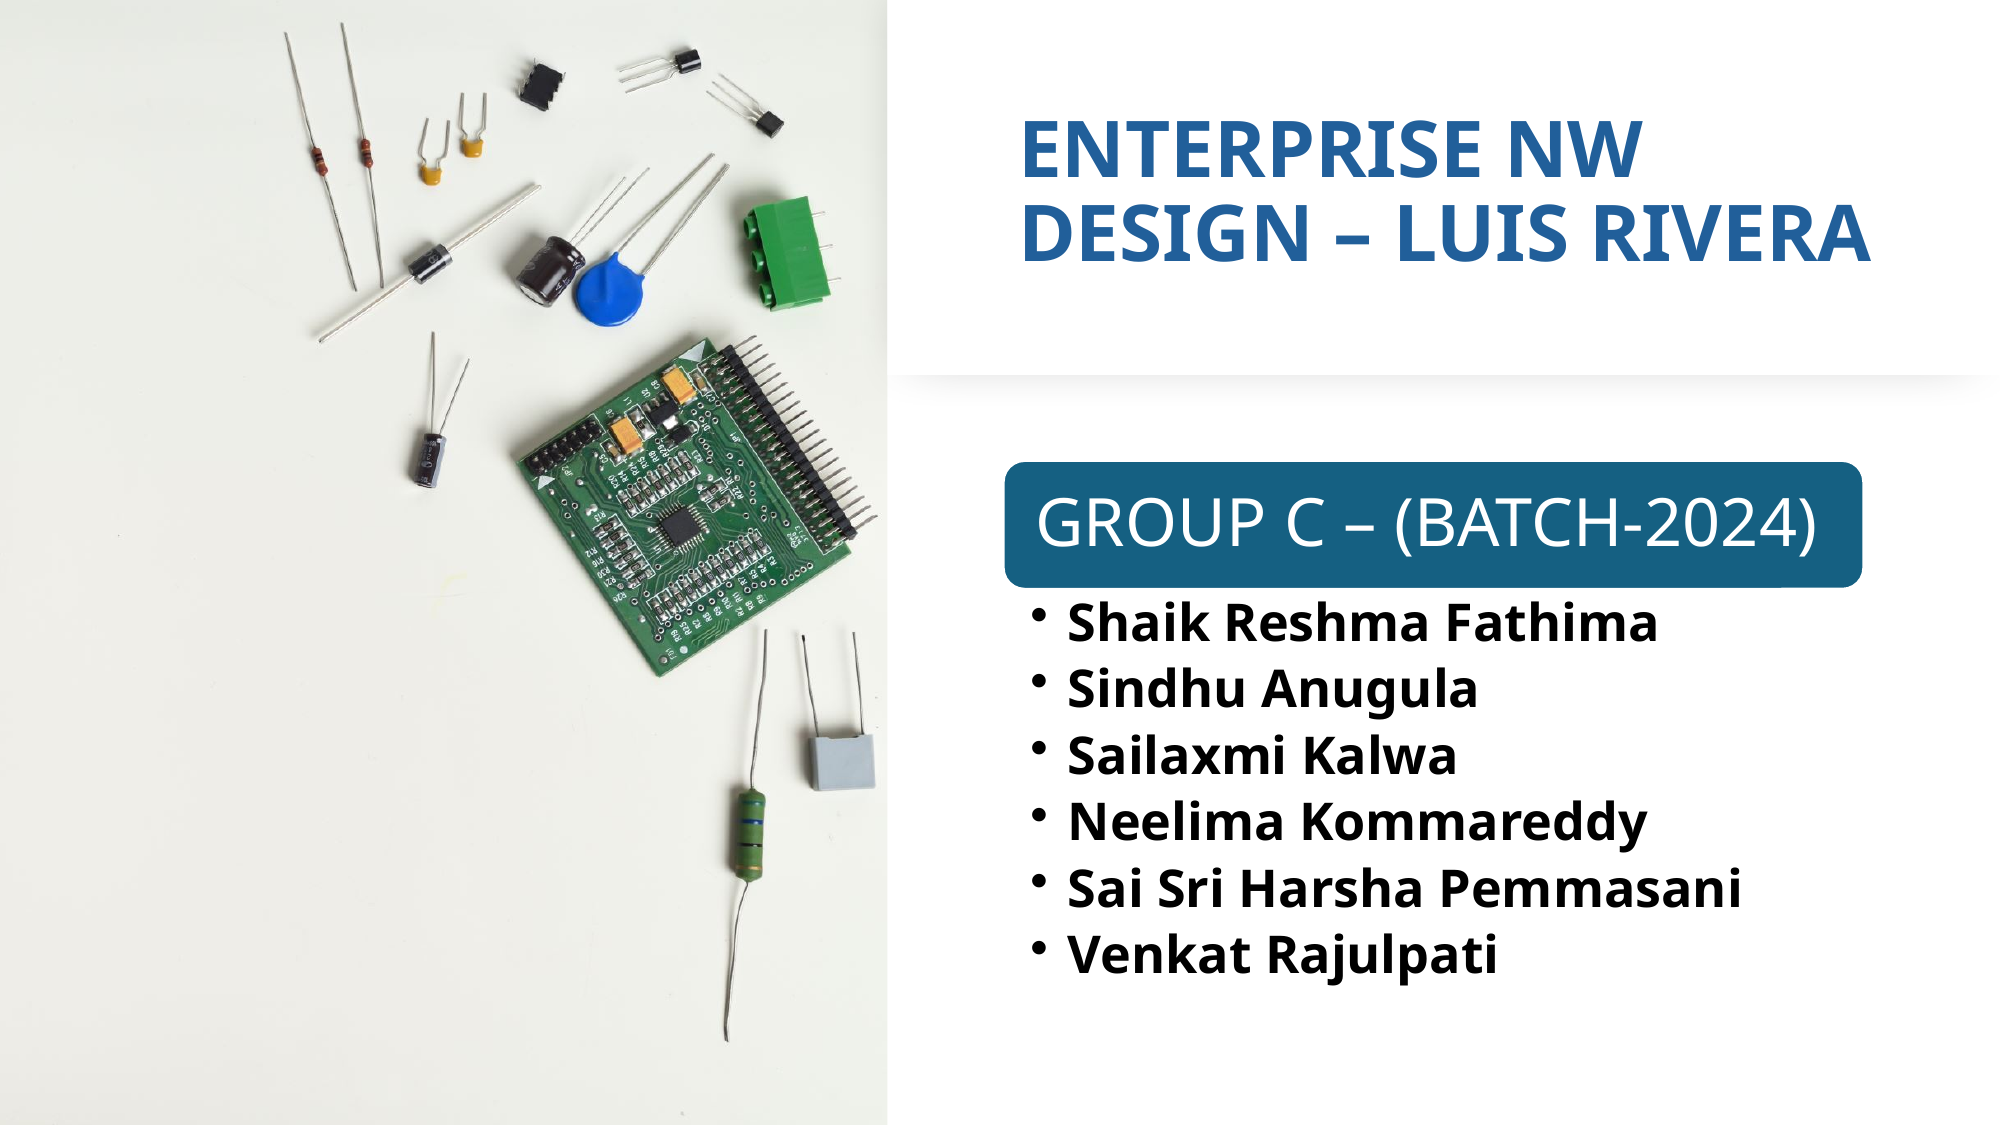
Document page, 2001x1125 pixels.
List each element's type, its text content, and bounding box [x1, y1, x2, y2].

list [1002, 449, 1865, 1025]
title ENTERPRISE NW DESIGN – LUIS RIVERA [1003, 66, 1900, 323]
text_box [888, 376, 2000, 1125]
text_box [888, 0, 2000, 376]
picture [0, 0, 888, 1125]
